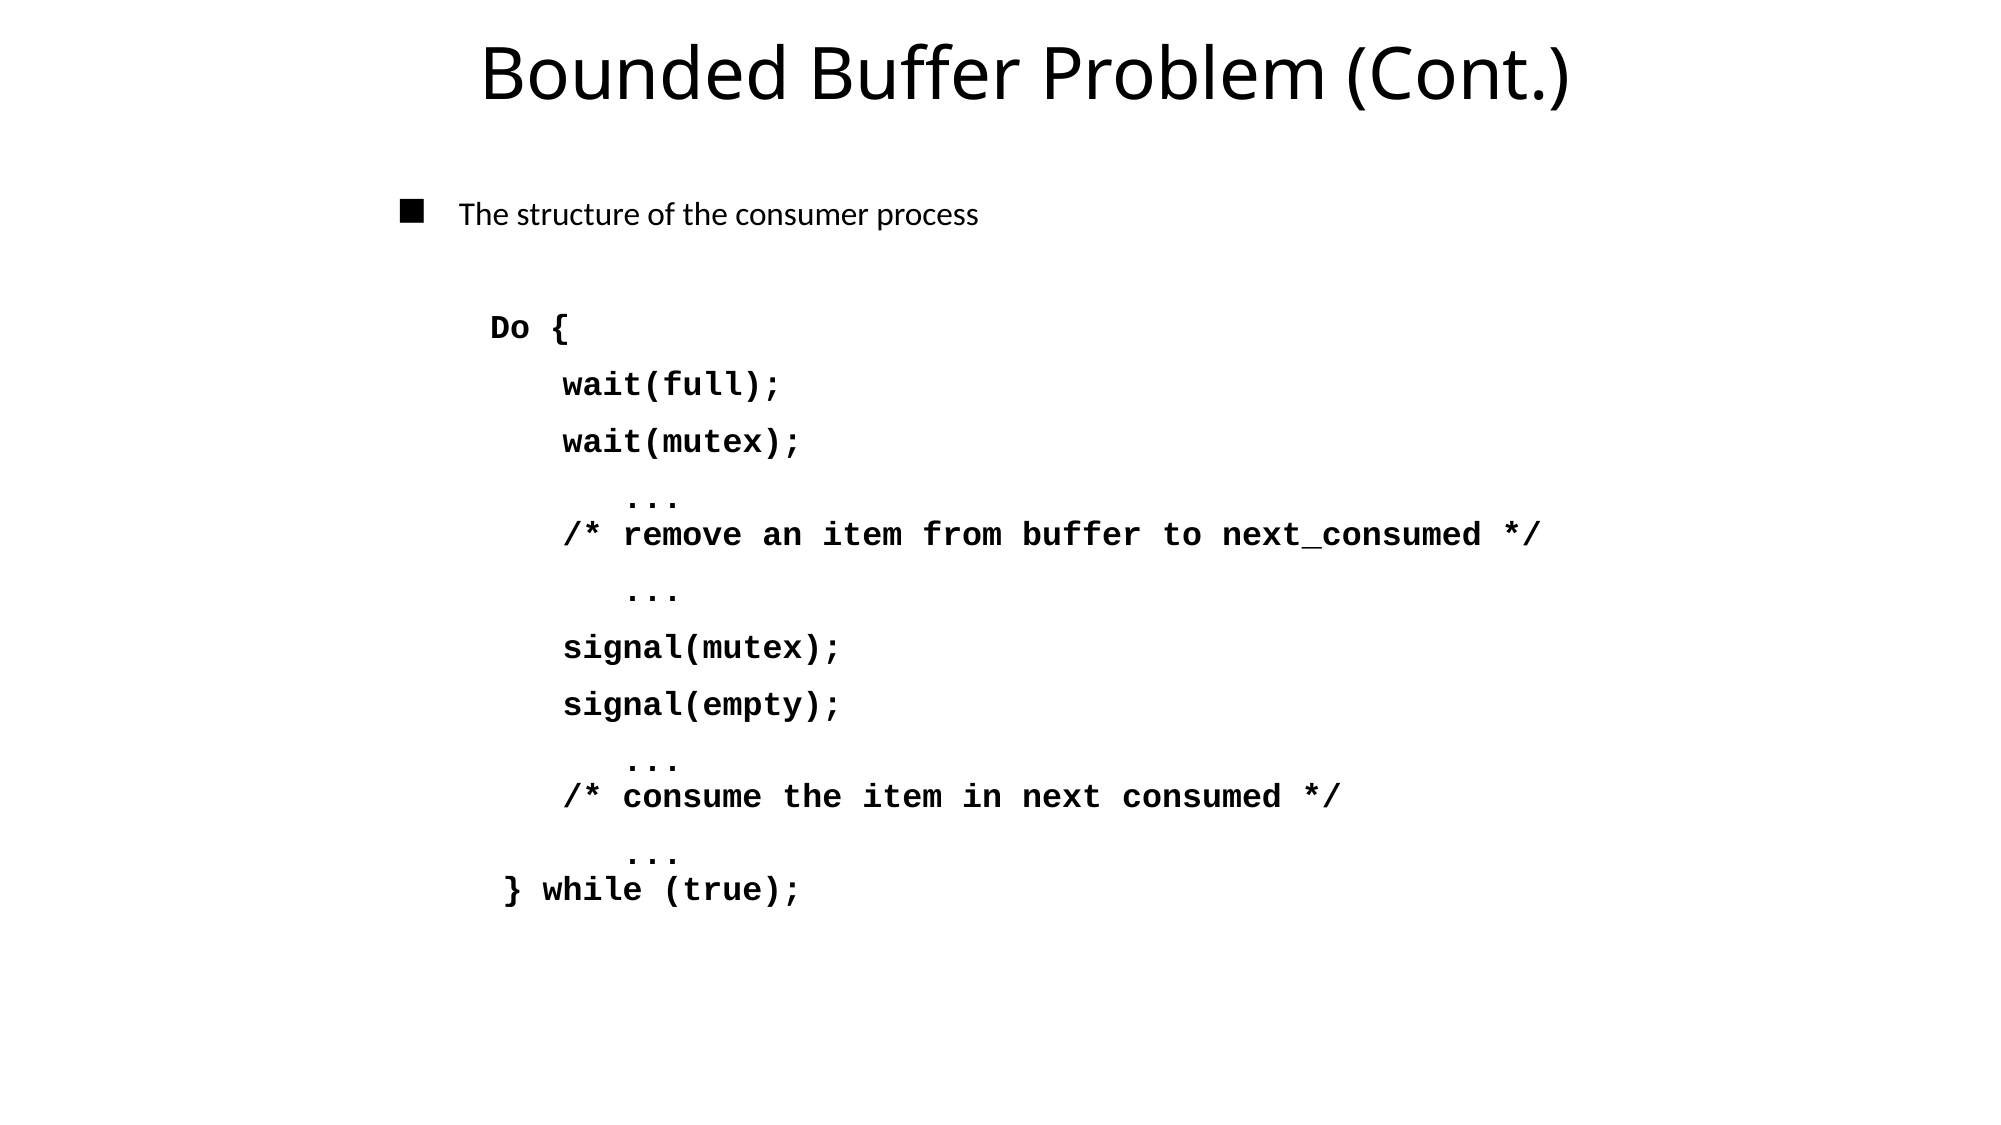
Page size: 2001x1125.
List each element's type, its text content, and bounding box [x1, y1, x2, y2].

title Bounded Buffer Problem (Cont.) [464, 28, 1639, 124]
list The structure of the consumer process Do { wait(full); wait(mutex); ... /* remove an item from buffer to next_consumed */ ... signal(mutex); signal(empty); ... /* consume the item in next consumed */ ... } while (true); [387, 189, 1676, 989]
